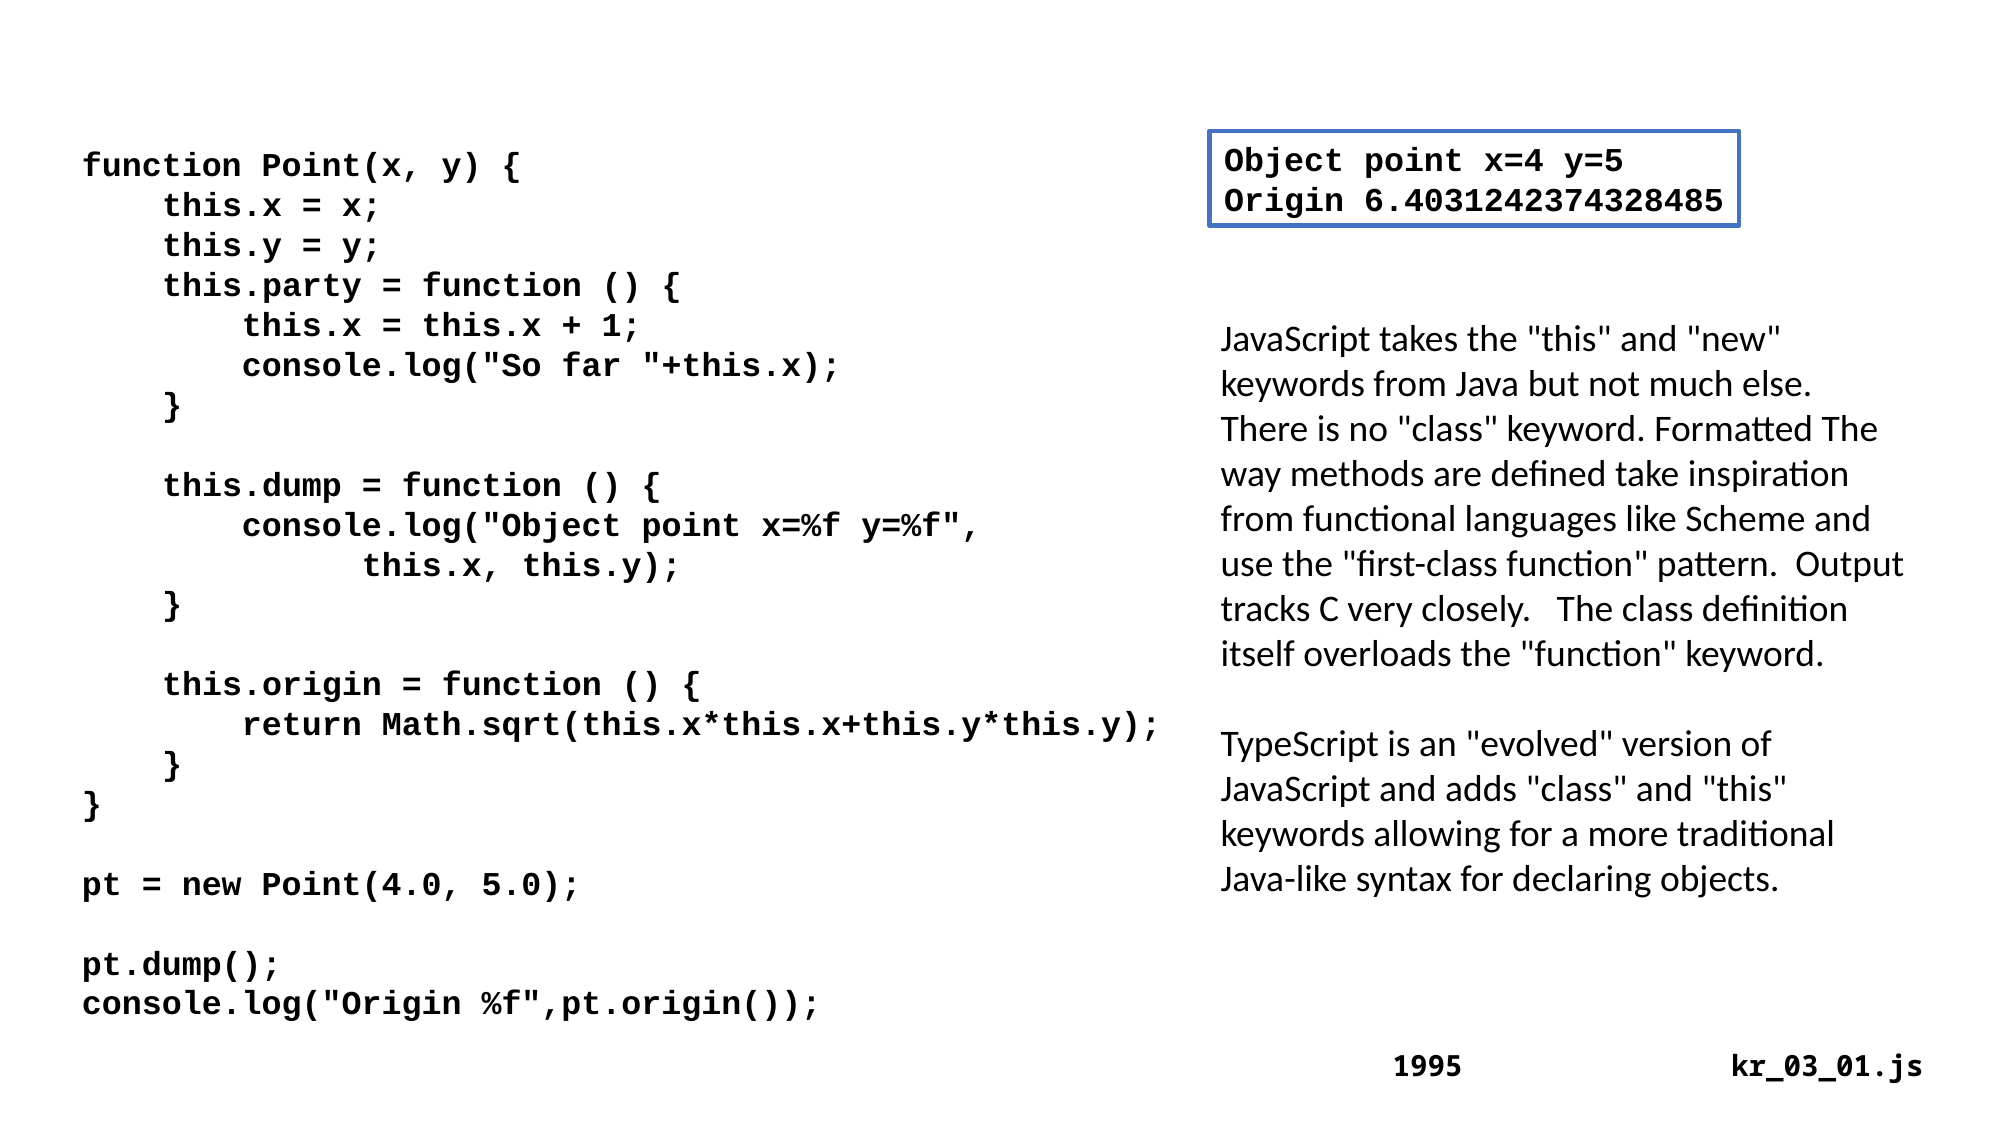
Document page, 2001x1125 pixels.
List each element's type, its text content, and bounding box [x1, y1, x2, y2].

text_box 1995 [1377, 1039, 1652, 1090]
text_box function Point(x, y) { this.x = x; this.y = y; this.party = function () { this.x = this.x + 1; console.log("So far "+this.x); } this.dump = function () { console.log("Object point x=%f y=%f", this.x, this.y); } this.origin = function () { return Math.sqrt(this.x*this.x+this.y*this.y); } } pt = new Point(4.0, 5.0); pt.dump(); console.log("Origin %f",pt.origin()); [67, 136, 1177, 1030]
text_box JavaScript takes the "this" and "new" keywords from Java but not much else. There is no "class" keyword. Formatted The way methods are defined take inspiration from functional languages like Scheme and use the "first-class function" pattern. Output tracks C very closely. The class definition itself overloads the "function" keyword. TypeScript is an "evolved" version of JavaScript and adds "class" and "this" keywords allowing for a more traditional Java-like syntax for declaring objects. [1205, 307, 1925, 907]
text_box kr_03_01.js [1716, 1039, 1990, 1090]
text_box Object point x=4 y=5 Origin 6.4031242374328485 [1209, 131, 1740, 226]
